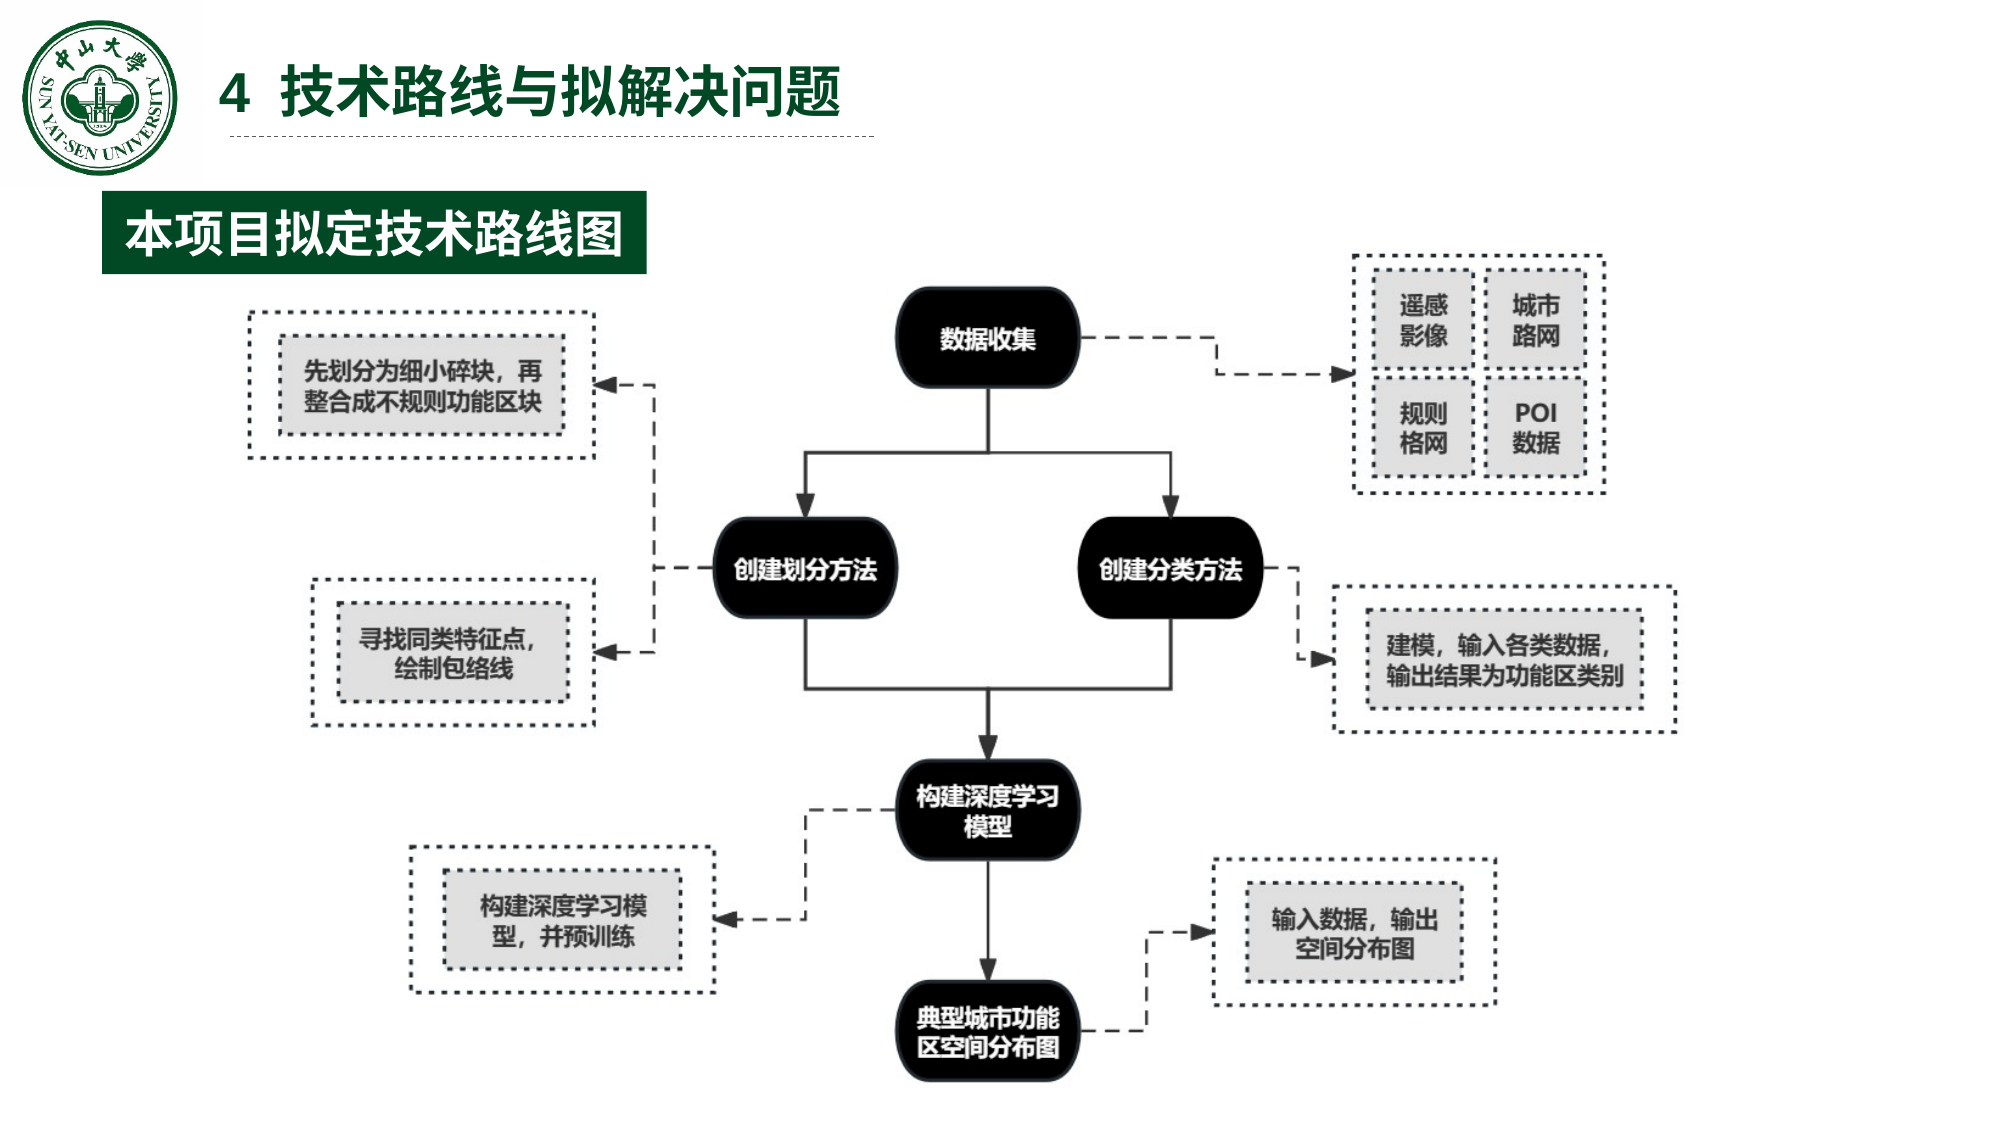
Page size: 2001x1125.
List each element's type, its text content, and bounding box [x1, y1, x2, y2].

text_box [204, 49, 1033, 137]
picture [0, 0, 205, 186]
picture [204, 210, 1721, 1125]
text_box 本项目拟定技术路线图 [101, 190, 648, 275]
